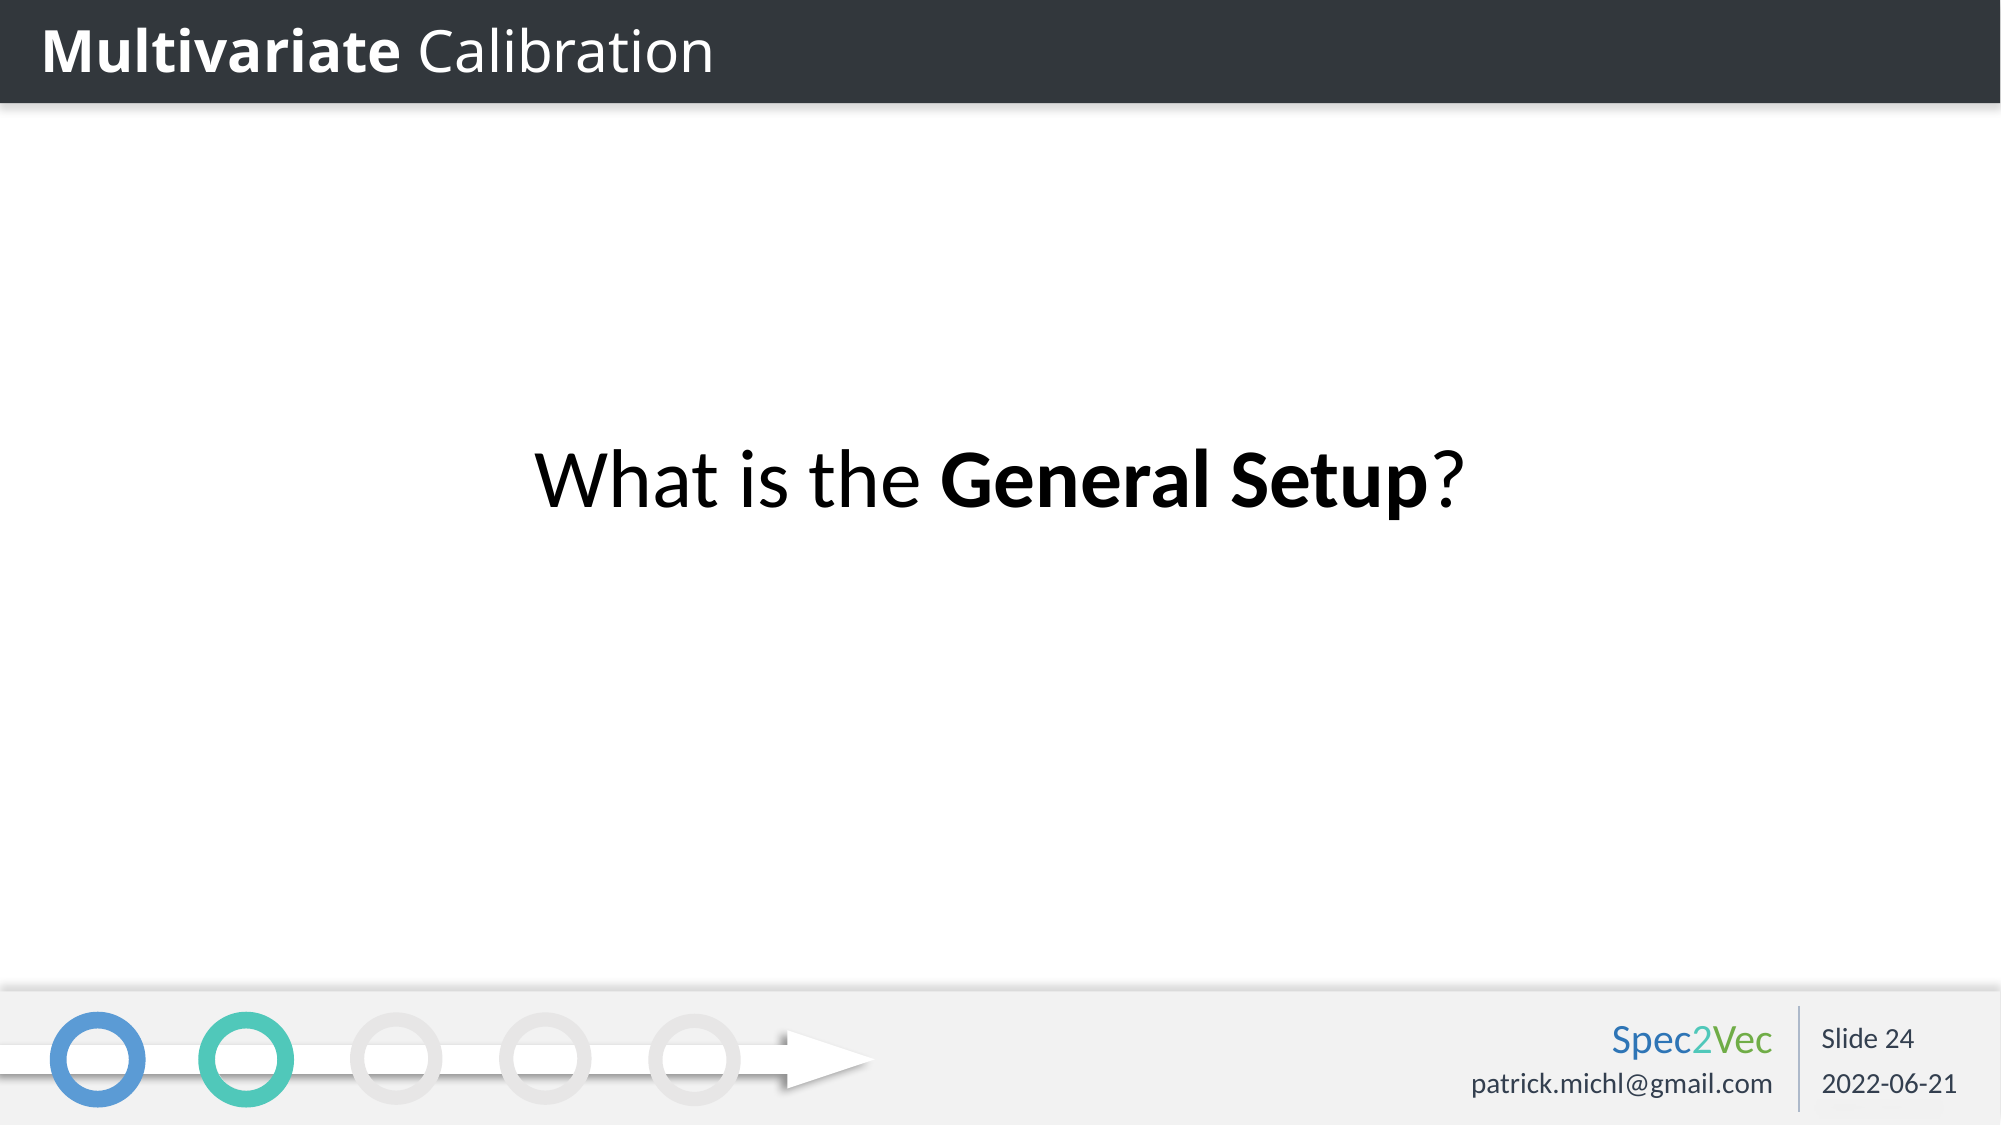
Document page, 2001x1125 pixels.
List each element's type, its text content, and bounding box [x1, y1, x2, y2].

text_box What is the General Setup? [25, 140, 1969, 958]
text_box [49, 1011, 146, 1108]
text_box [198, 1011, 295, 1108]
text_box Multivariate Calibration [25, 5, 1922, 102]
